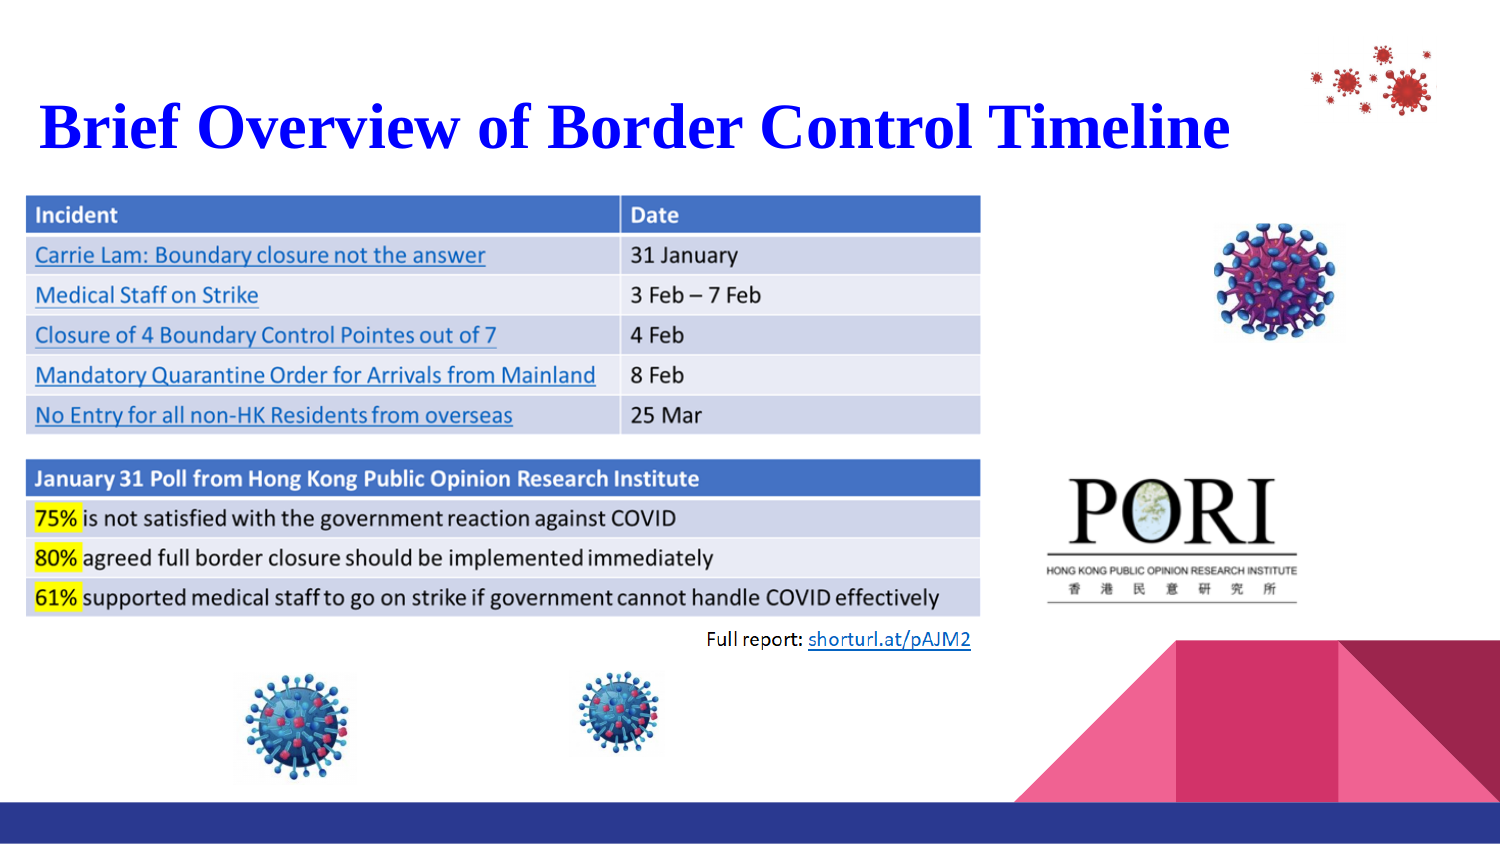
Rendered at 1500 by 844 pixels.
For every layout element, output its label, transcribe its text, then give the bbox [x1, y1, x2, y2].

picture [1303, 35, 1437, 123]
picture [233, 672, 357, 785]
picture [569, 670, 665, 757]
title Brief Overview of Border Control Timeline [24, 68, 1423, 169]
picture [24, 191, 985, 446]
picture [1014, 463, 1346, 618]
picture [24, 454, 985, 665]
picture [1213, 222, 1346, 344]
